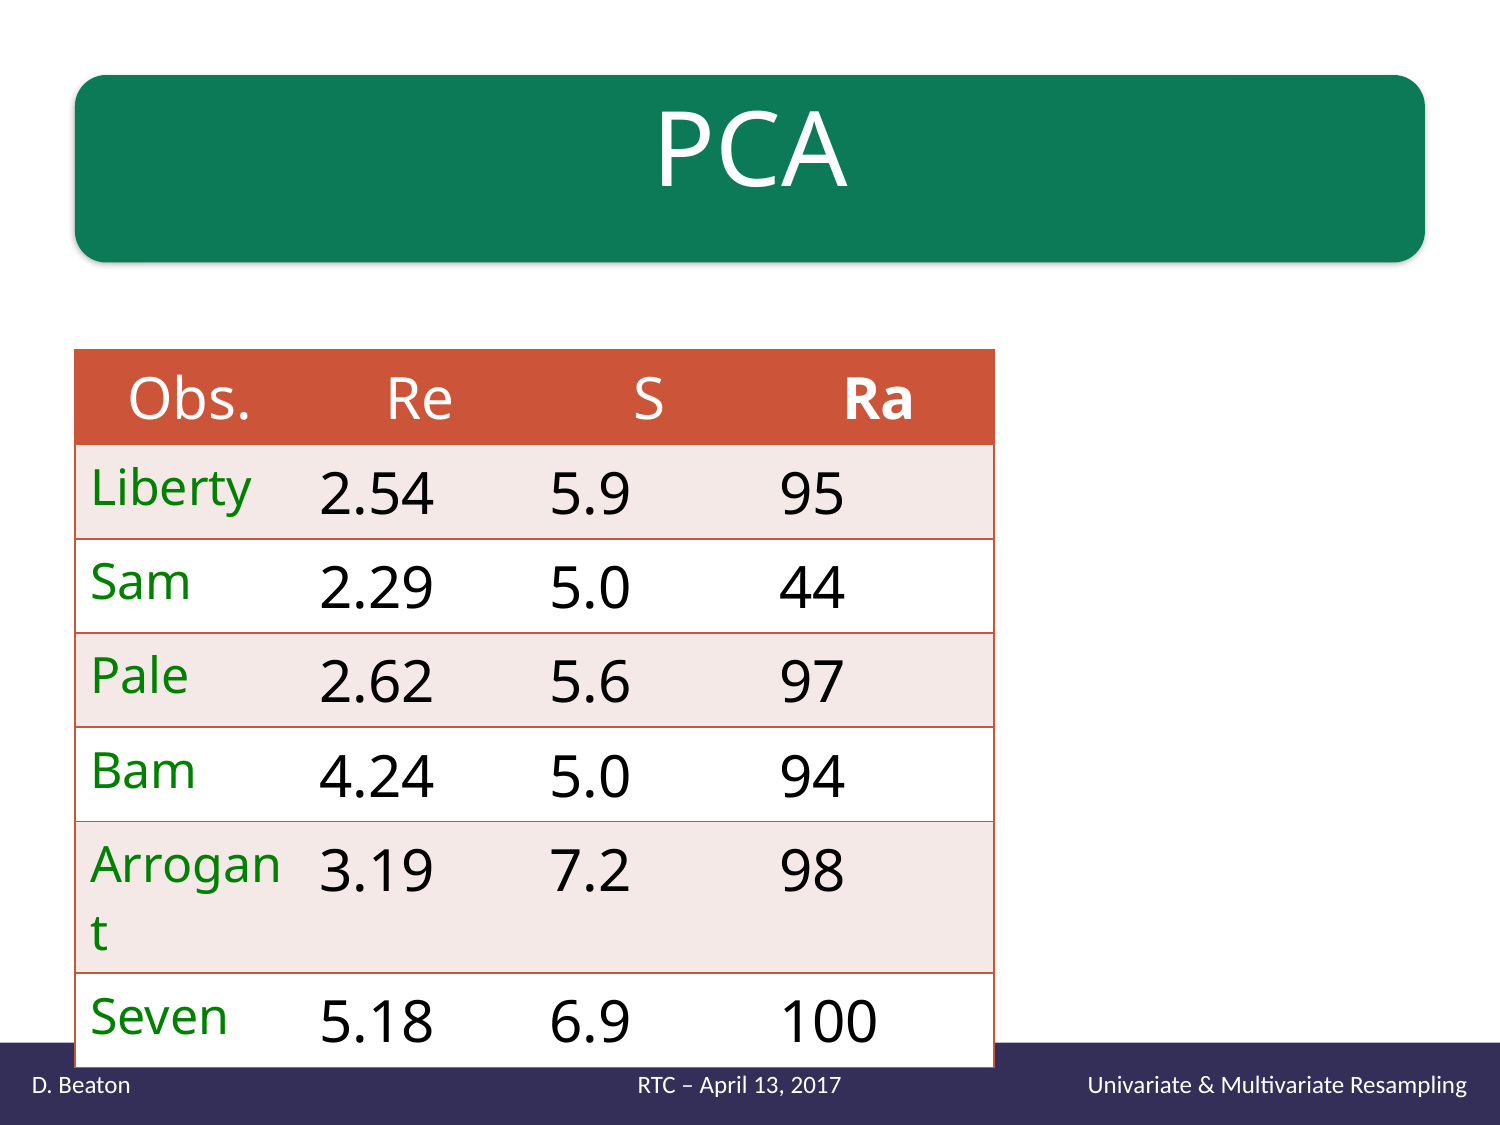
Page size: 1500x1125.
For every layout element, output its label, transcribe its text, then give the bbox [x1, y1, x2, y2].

table_cell 5.0 [535, 540, 764, 632]
table_header Ra [764, 351, 993, 443]
table_cell Arrogant [76, 822, 305, 972]
table_cell 100 [764, 974, 993, 1067]
table_cell 5.0 [535, 728, 764, 821]
table_cell 3.19 [305, 822, 535, 972]
table_header Re [305, 351, 535, 443]
table_cell 2.29 [305, 540, 535, 632]
table_cell 6.9 [535, 974, 764, 1067]
table_cell 97 [764, 634, 993, 726]
title PCA [75, 75, 1425, 263]
table_cell 5.18 [305, 974, 535, 1067]
table_header Obs. [76, 351, 305, 443]
table_cell Seven [76, 974, 305, 1067]
table_header S [535, 351, 764, 443]
table_cell 95 [764, 445, 993, 538]
table_cell 7.2 [535, 822, 764, 972]
table_cell Bam [76, 728, 305, 821]
table_cell 5.6 [535, 634, 764, 726]
table_cell 2.62 [305, 634, 535, 726]
table_cell 4.24 [305, 728, 535, 821]
table_cell Sam [76, 540, 305, 632]
table_cell Pale [76, 634, 305, 726]
table_cell 5.9 [535, 445, 764, 538]
table_cell 2.54 [305, 445, 535, 538]
table_cell 98 [764, 822, 993, 972]
table_cell Liberty [76, 445, 305, 538]
table_cell 94 [764, 728, 993, 821]
table_cell 44 [764, 540, 993, 632]
